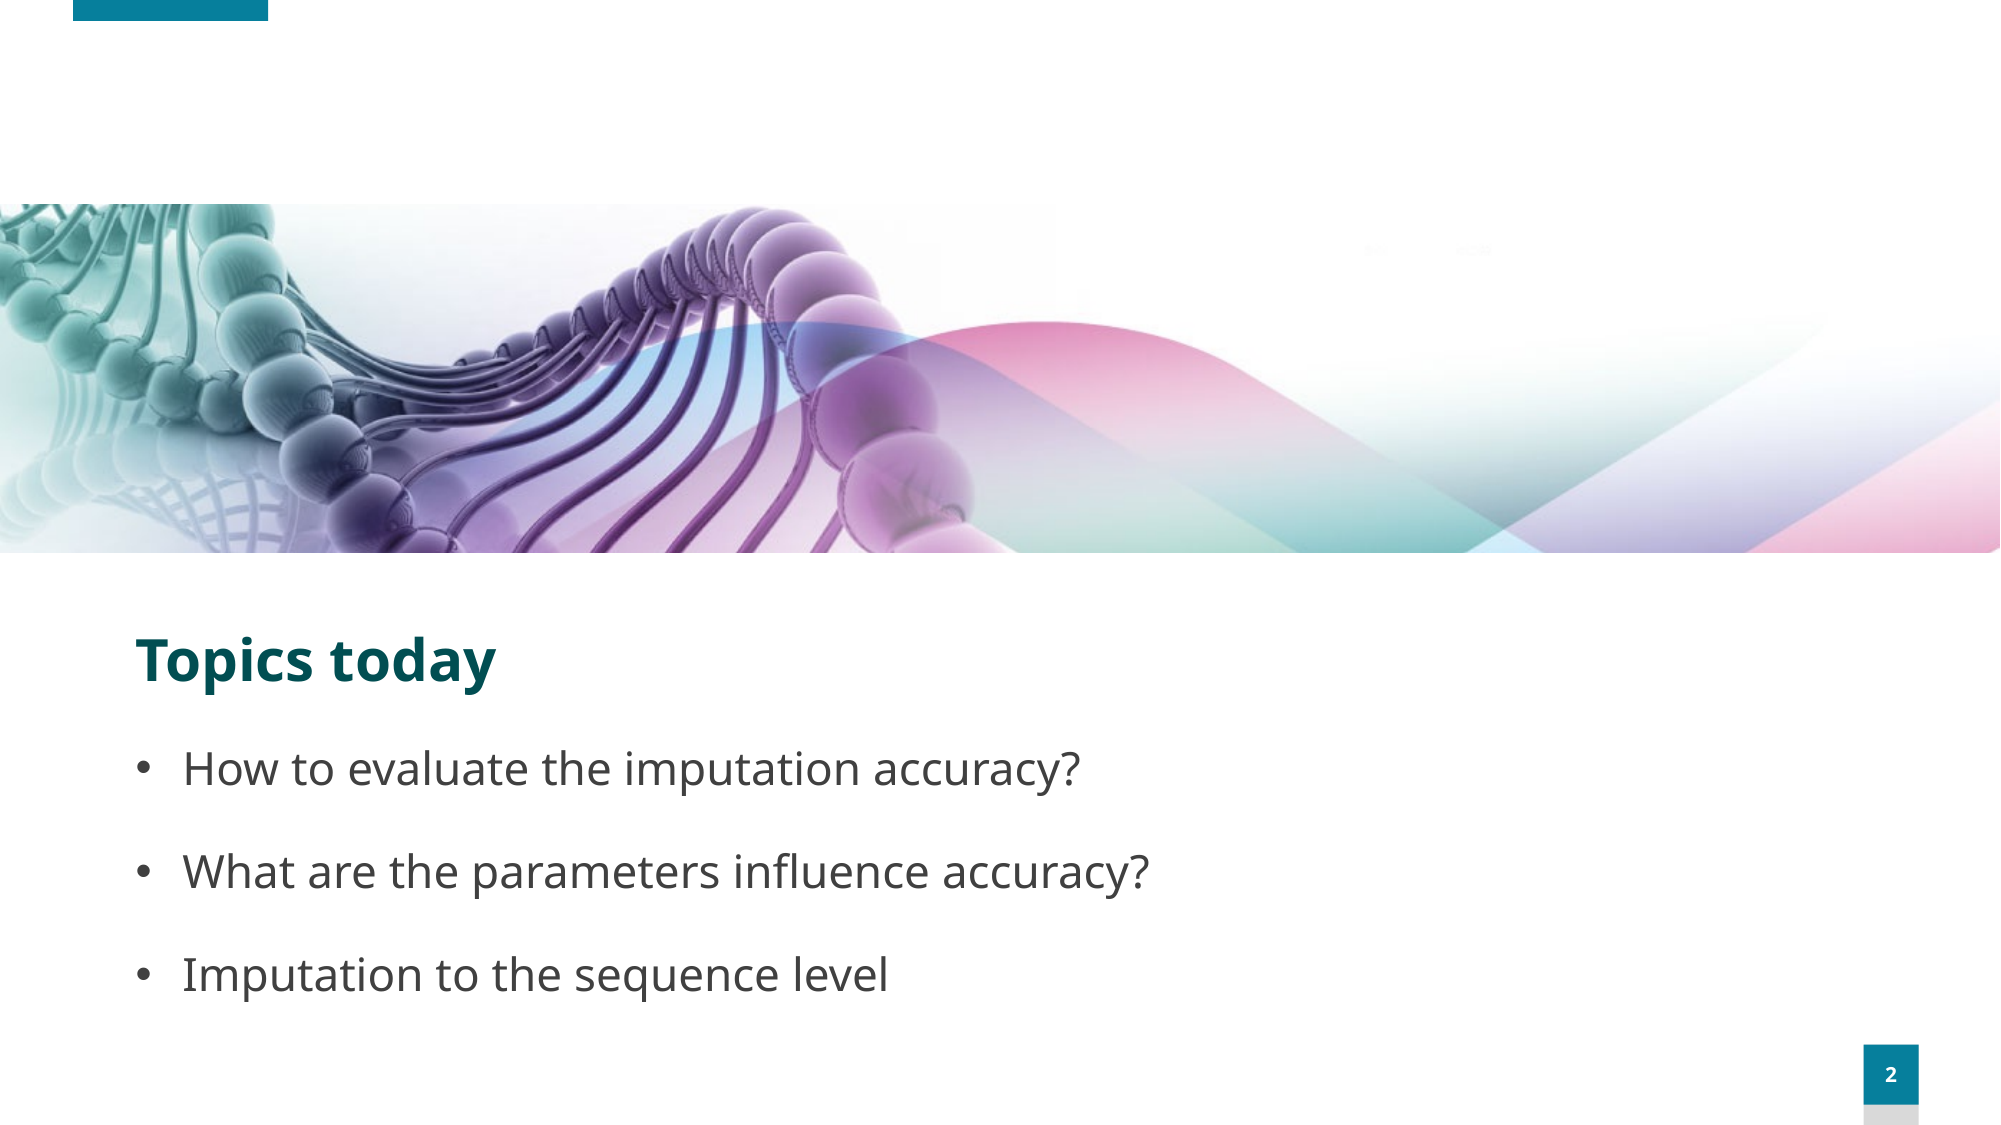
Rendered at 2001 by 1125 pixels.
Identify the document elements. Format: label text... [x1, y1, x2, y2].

list How to evaluate the imputation accuracy? What are the parameters influence accuracy? Imputation to the sequence level [120, 704, 1726, 990]
picture [0, 204, 2000, 553]
list Topics today [120, 623, 1726, 679]
